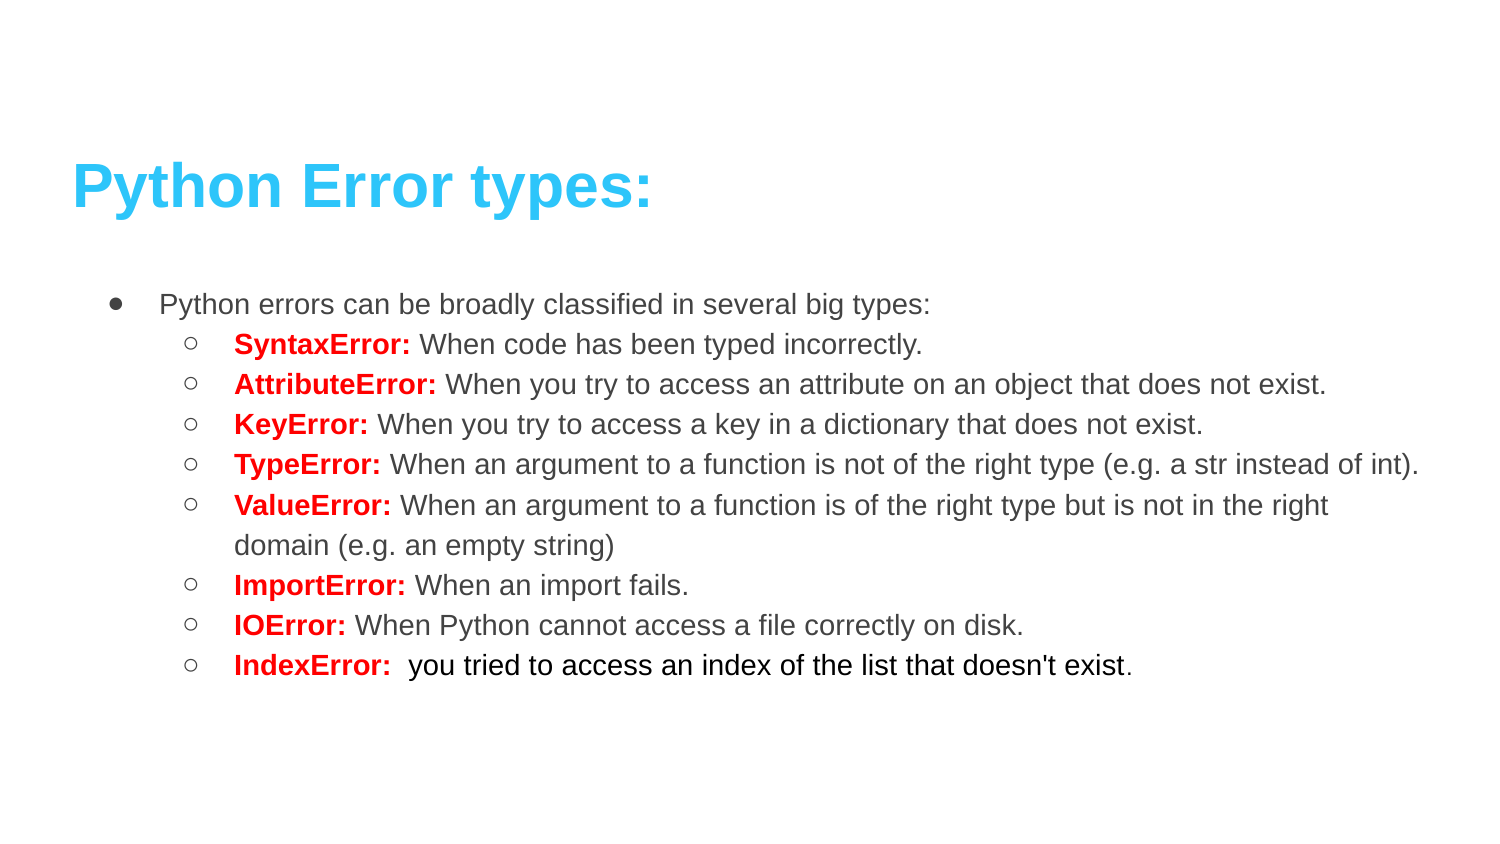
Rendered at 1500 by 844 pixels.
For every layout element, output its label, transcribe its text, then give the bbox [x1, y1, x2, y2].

title Python Error types: [57, 130, 955, 225]
list Python errors can be broadly classified in several big types: SyntaxError: When code has been typed incorrectly. AttributeError: When you try to access an attribute on an object that does not exist. KeyError: When you try to access a key in a dictionary that does not exist. TypeError: When an argument to a function is not of the right type (e.g. a str instead of int). ValueError: When an argument to a function is of the right type but is not in the right domain (e.g. an empty string) ImportError: When an import fails. IOError: When Python cannot access a file correctly on disk. IndexError: you tried to access an index of the list that doesn't exist. [69, 264, 1448, 755]
